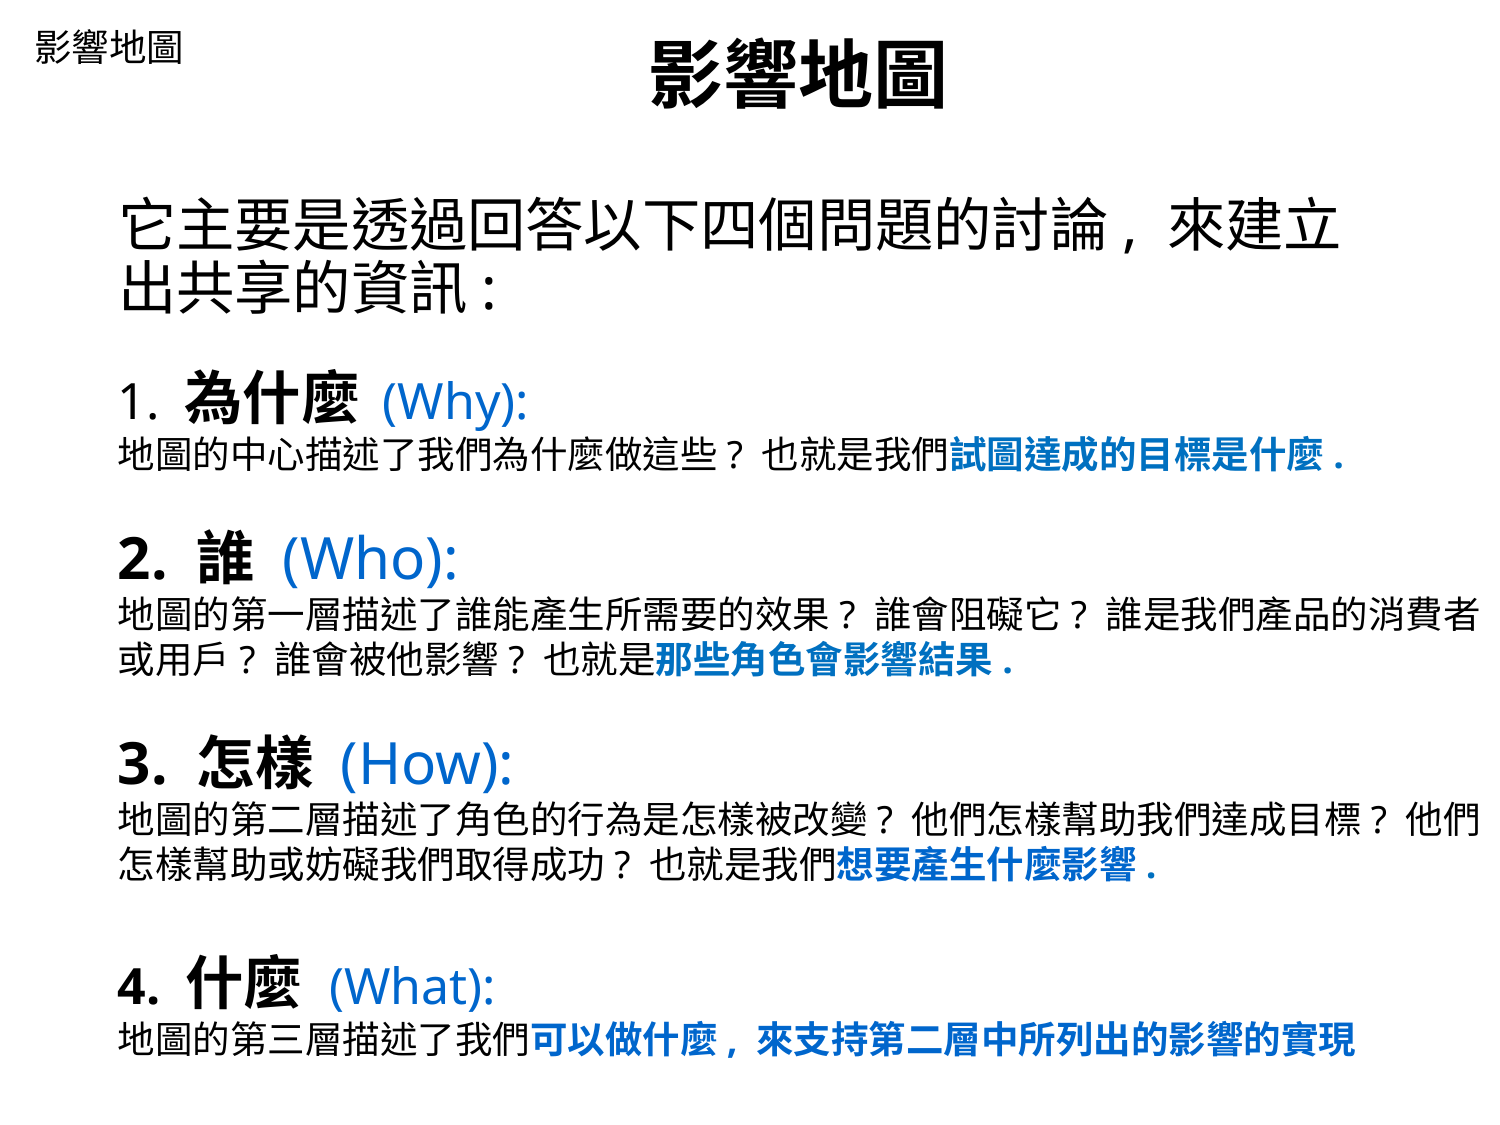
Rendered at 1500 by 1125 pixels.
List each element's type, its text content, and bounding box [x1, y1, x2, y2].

title 它主要是透過回答以下四個問題的討論, 來建立出共享的資訊: [103, 150, 1397, 353]
text_box 影響地圖 [19, 16, 200, 76]
text_box 影響地圖 [633, 20, 981, 126]
text_box 1. 為什麼 (Why): 地圖的中心描述了我們為什麼做這些? 也就是我們試圖達成的目標是什麼. 2. 誰 (Who): 地圖的第一層描述了誰能產生所需要的效果? 誰會阻礙它? 誰是我們產品的消費者或用戶? 誰會被他影響? 也就是那些角色會影響結果. 3. 怎樣 (How): 地圖的第二層描述了角色的行為是怎樣被改變? 他們怎樣幫助我們達成目標? 他們怎樣幫助或妨礙我們取得成功? 也就是我們想要產生什麼影響. 4. 什麼 (What): 地圖的第三層描述了我們可以做什麼, 來支持第二層中所列出的影響的實現 [103, 353, 1500, 1069]
